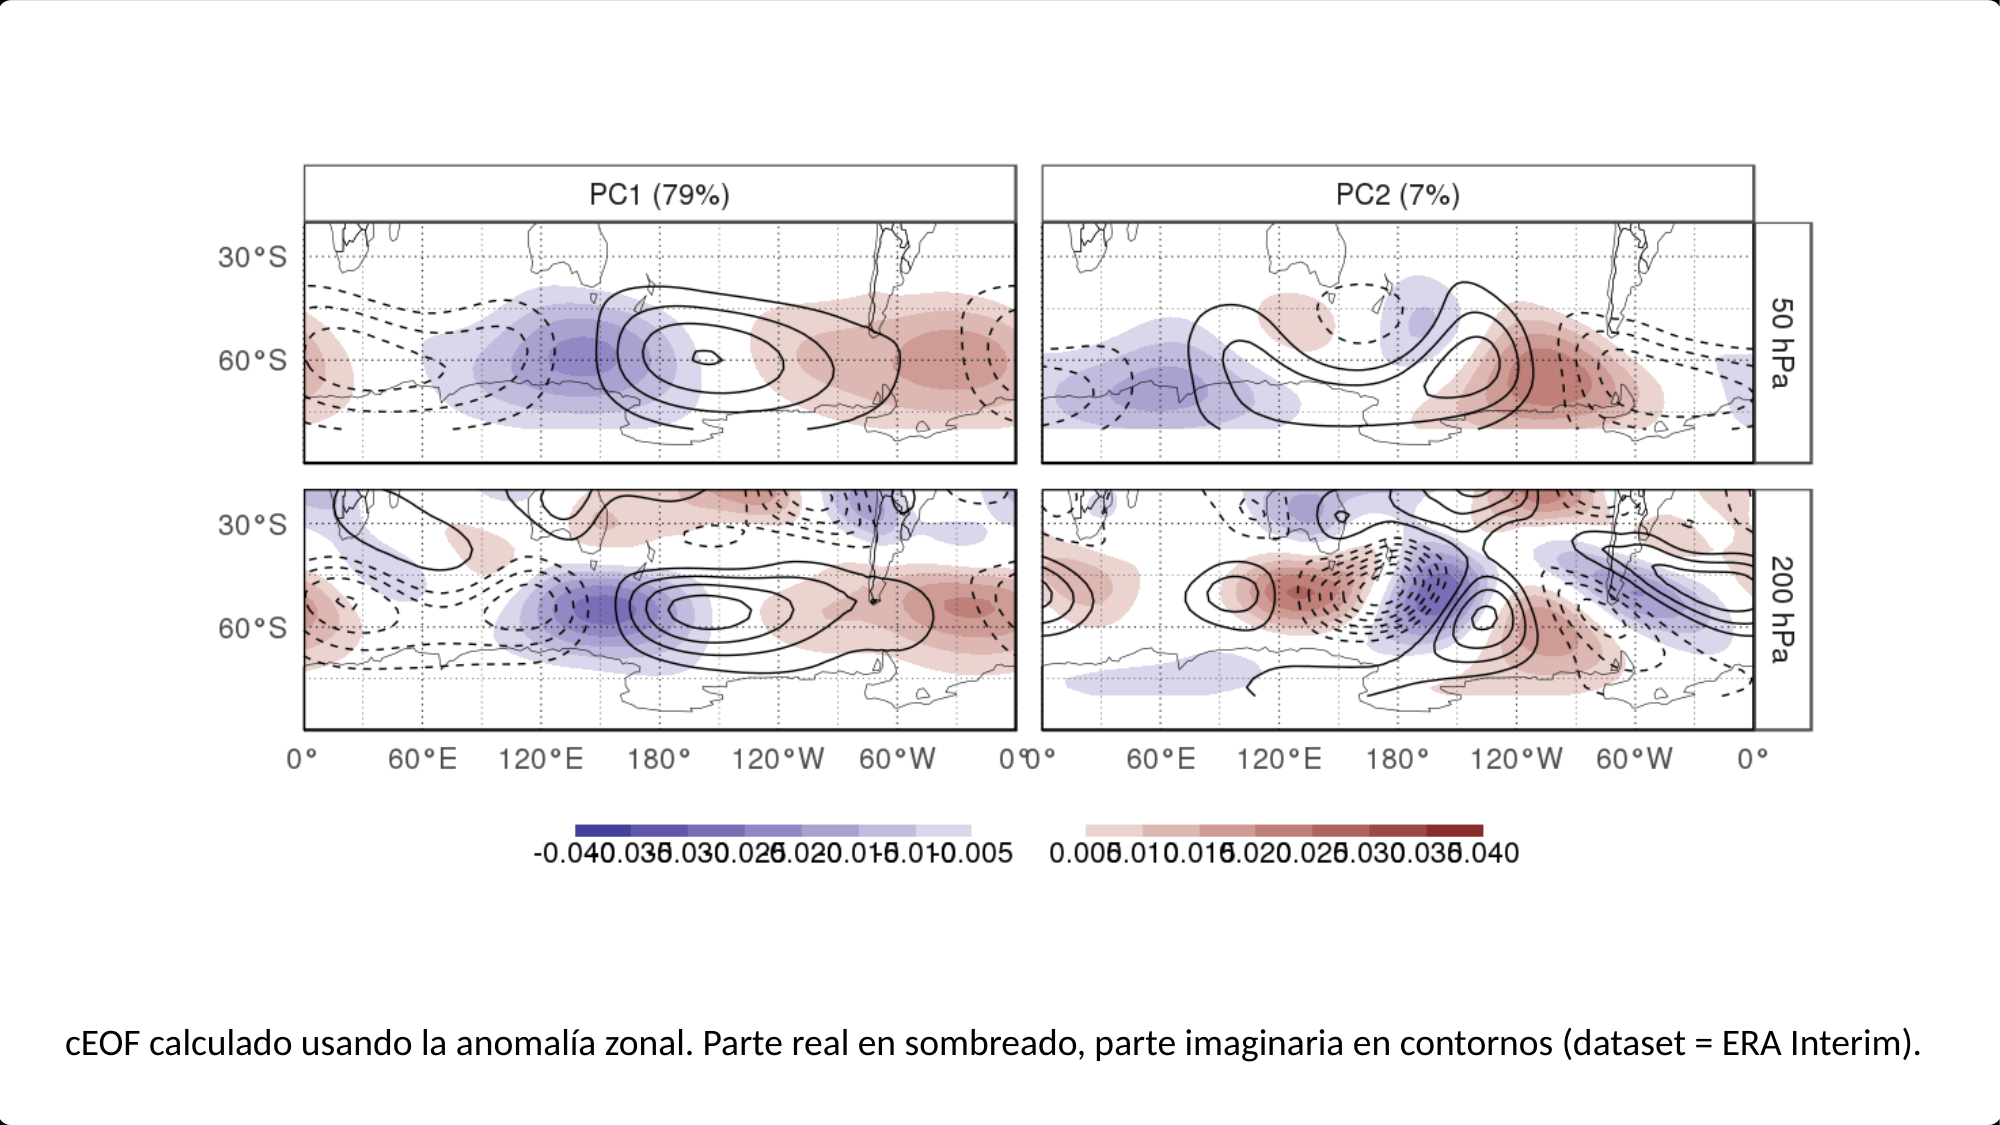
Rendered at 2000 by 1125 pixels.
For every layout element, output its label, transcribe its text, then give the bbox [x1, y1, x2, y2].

text_box cEOF calculado usando la anomalía zonal. Parte real en sombreado, parte imaginaria en contornos (dataset = ERA Interim). [29, 1010, 1961, 1094]
picture [160, 20, 1827, 1011]
